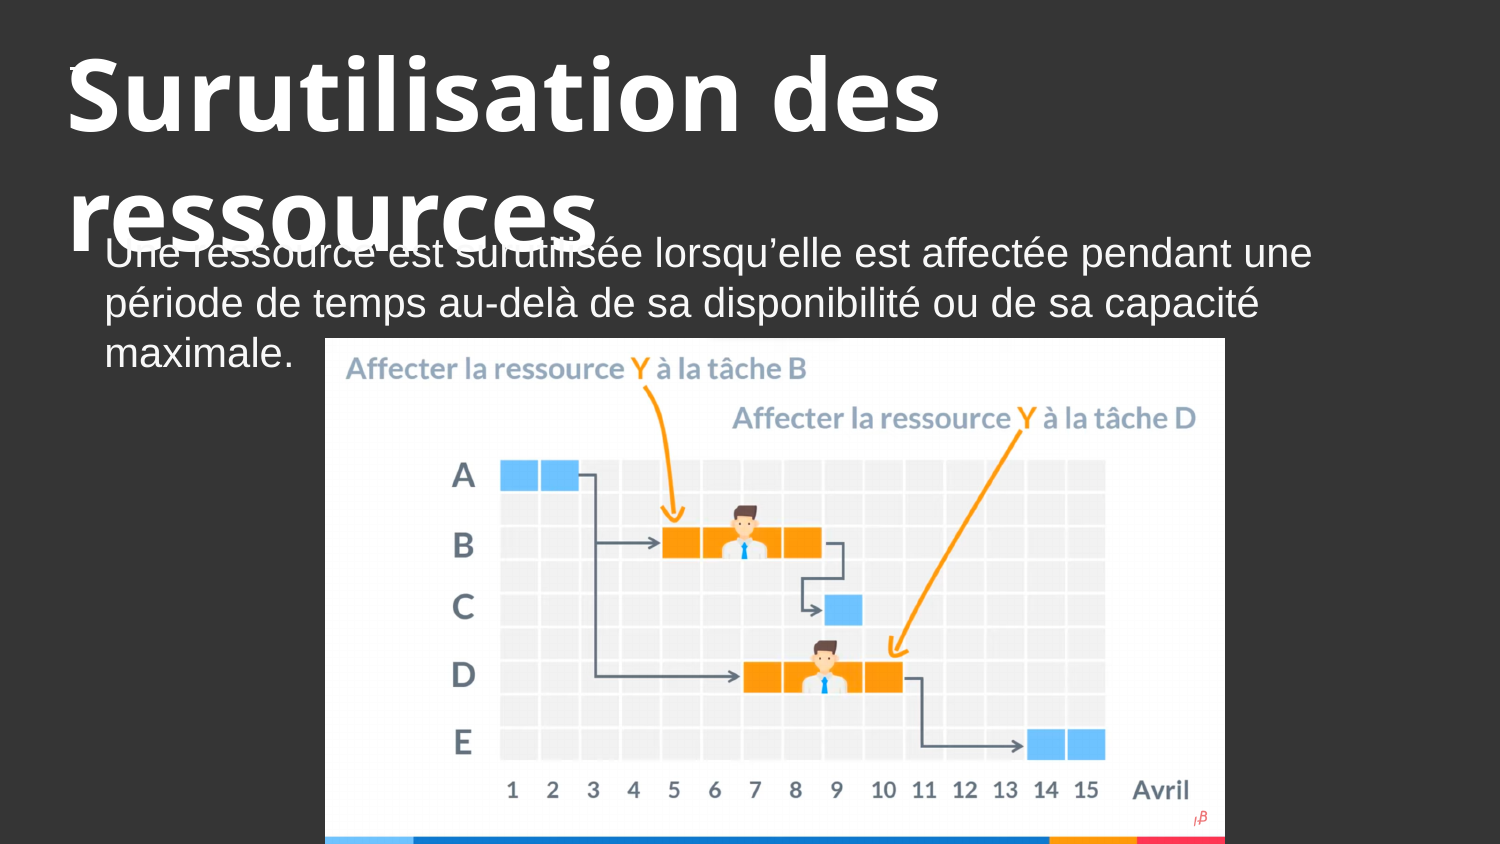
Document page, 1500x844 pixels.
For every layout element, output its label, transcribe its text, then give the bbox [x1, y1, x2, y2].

title Surutilisation des ressources [51, 87, 1290, 216]
text_box Une ressource est surutilisée lorsqu’elle est affectée pendant une période de temps au-delà de sa disponibilité ou de sa capacité maximale. [89, 218, 1343, 384]
picture [325, 338, 1225, 844]
